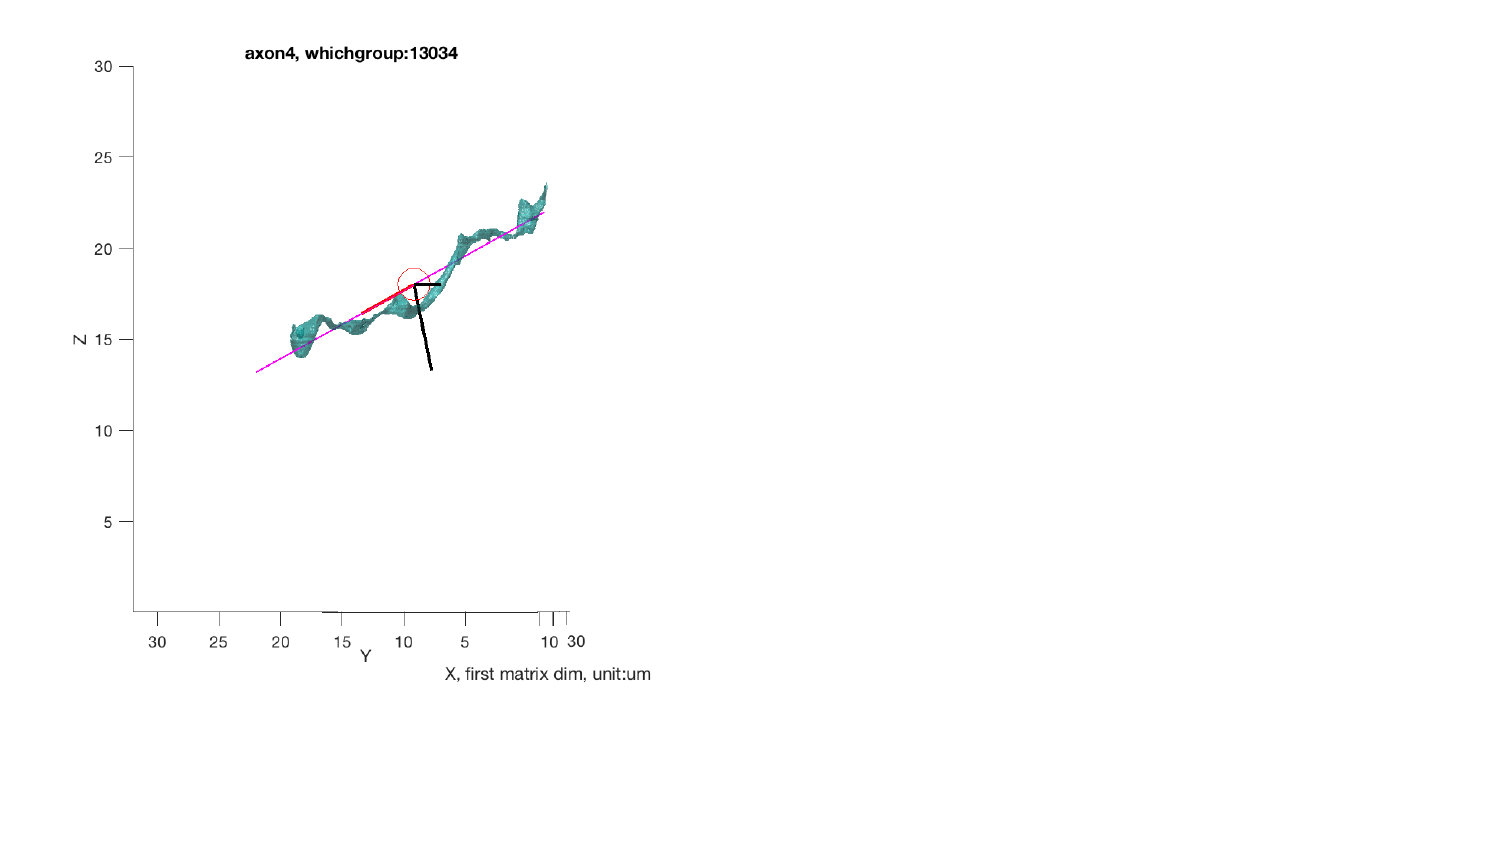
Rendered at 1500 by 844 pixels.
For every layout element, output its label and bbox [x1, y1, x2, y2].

picture [71, 44, 652, 685]
